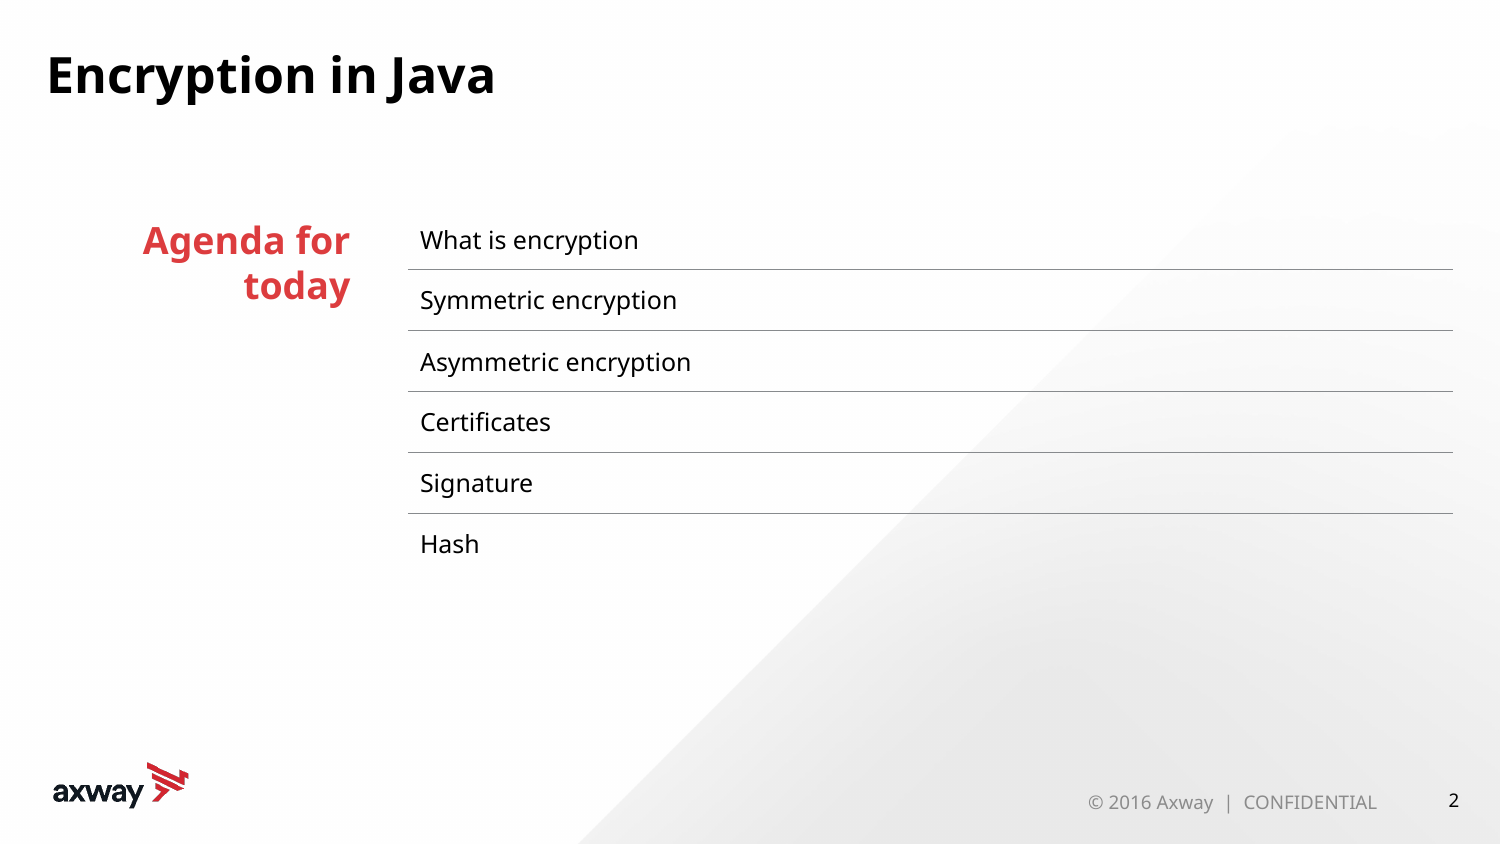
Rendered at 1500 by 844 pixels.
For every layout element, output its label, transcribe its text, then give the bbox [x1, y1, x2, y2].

table_cell Signature [408, 453, 1453, 513]
table_cell Hash [408, 514, 1453, 575]
list Agenda for today [46, 209, 366, 755]
table_header What is encryption [408, 209, 1453, 269]
table_cell Symmetric encryption [408, 270, 1453, 330]
title Encryption in Java [46, 42, 1250, 138]
table_cell Certificates [408, 392, 1453, 452]
footer © 2016 Axway | CONFIDENTIAL [885, 779, 1393, 824]
picture [0, 0, 1500, 844]
table_cell Asymmetric encryption [408, 331, 1453, 391]
